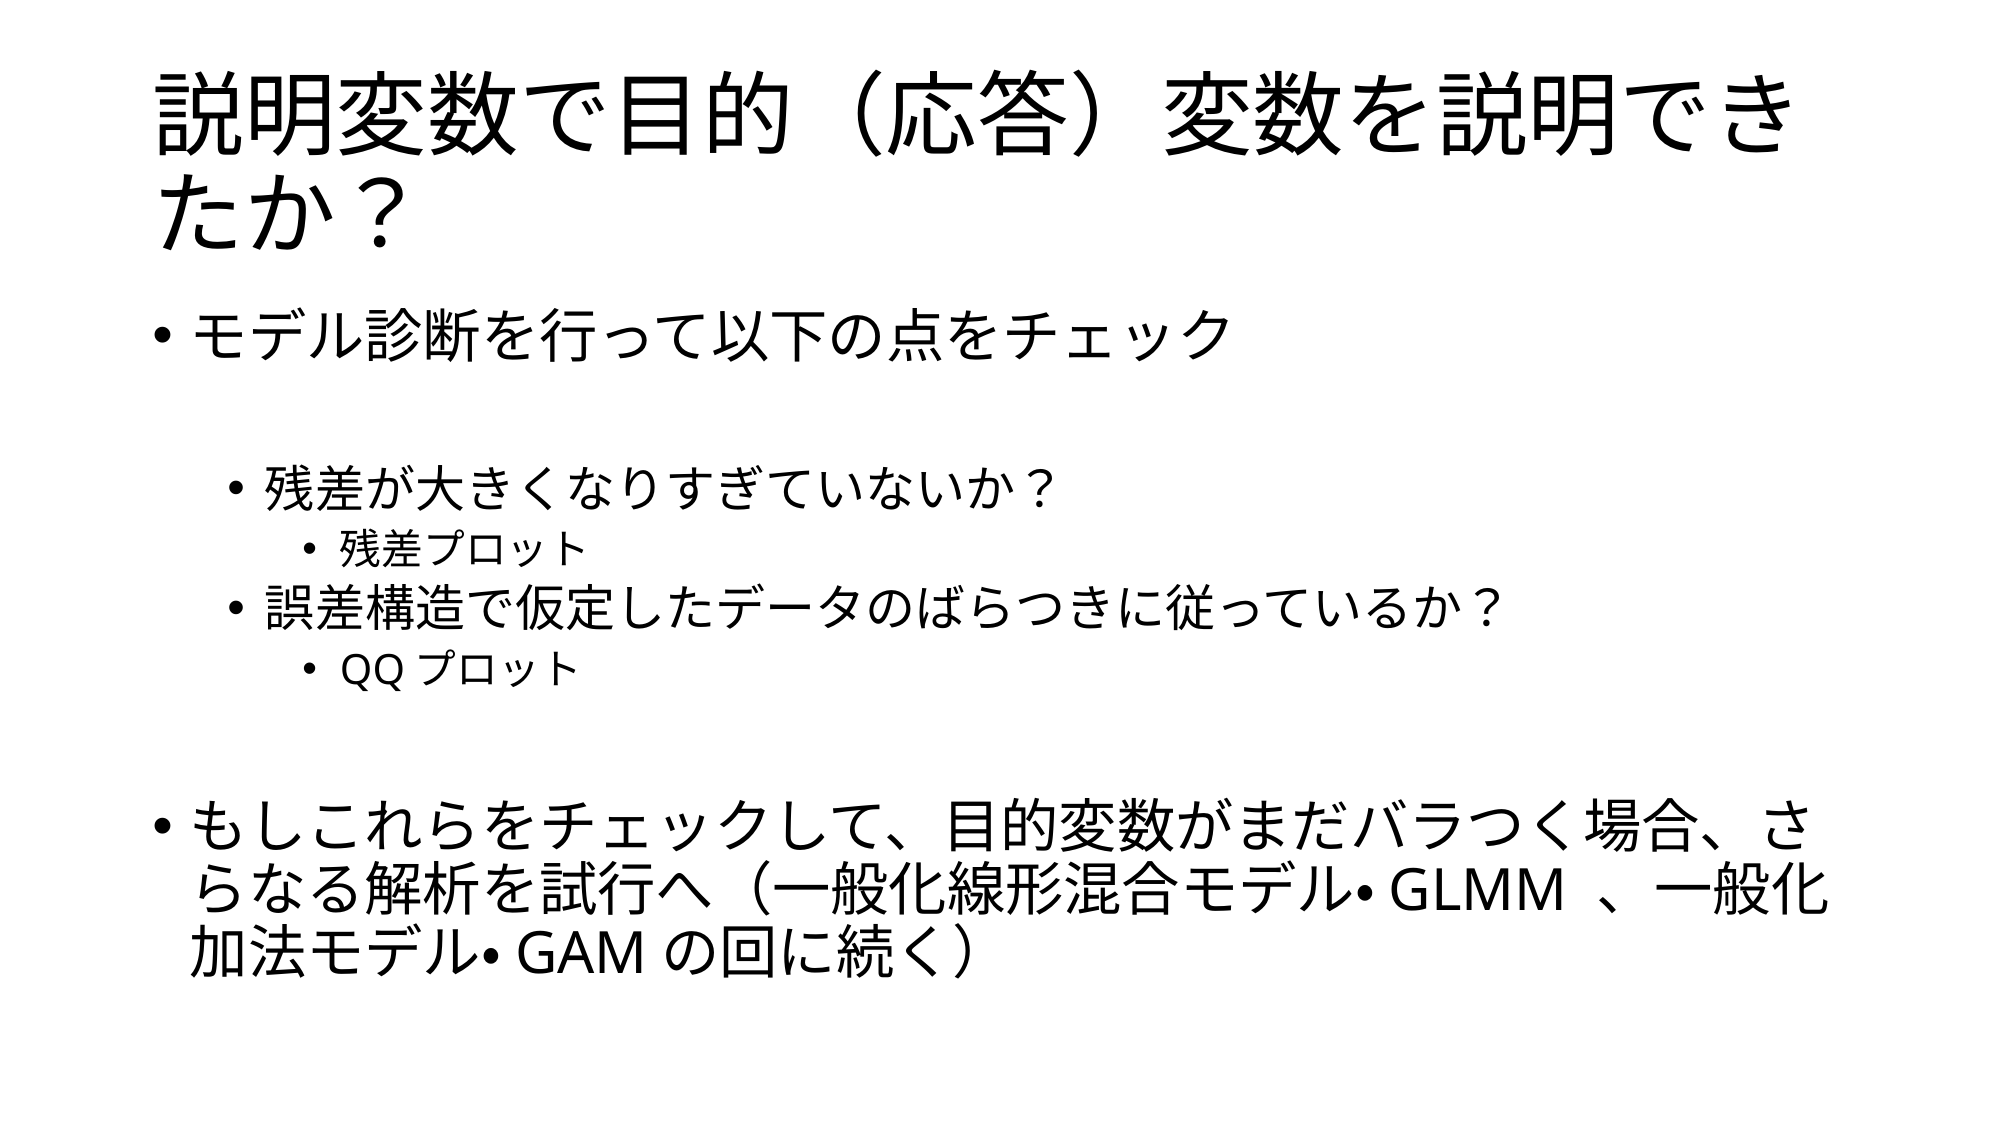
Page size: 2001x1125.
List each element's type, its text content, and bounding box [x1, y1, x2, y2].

list モデル診断を行って以下の点をチェック 残差が大きくなりすぎていないか？ 残差プロット 誤差構造で仮定したデータのばらつきに従っているか？ QQプロット もしこれらをチェックして、目的変数がまだバラつく場合、さらなる解析を試行へ（一般化線形混合モデル・GLMM 、一般化加法モデル・GAMの回に続く） [137, 299, 1863, 1014]
title 説明変数で目的（応答）変数を説明できたか？ [137, 59, 1863, 278]
